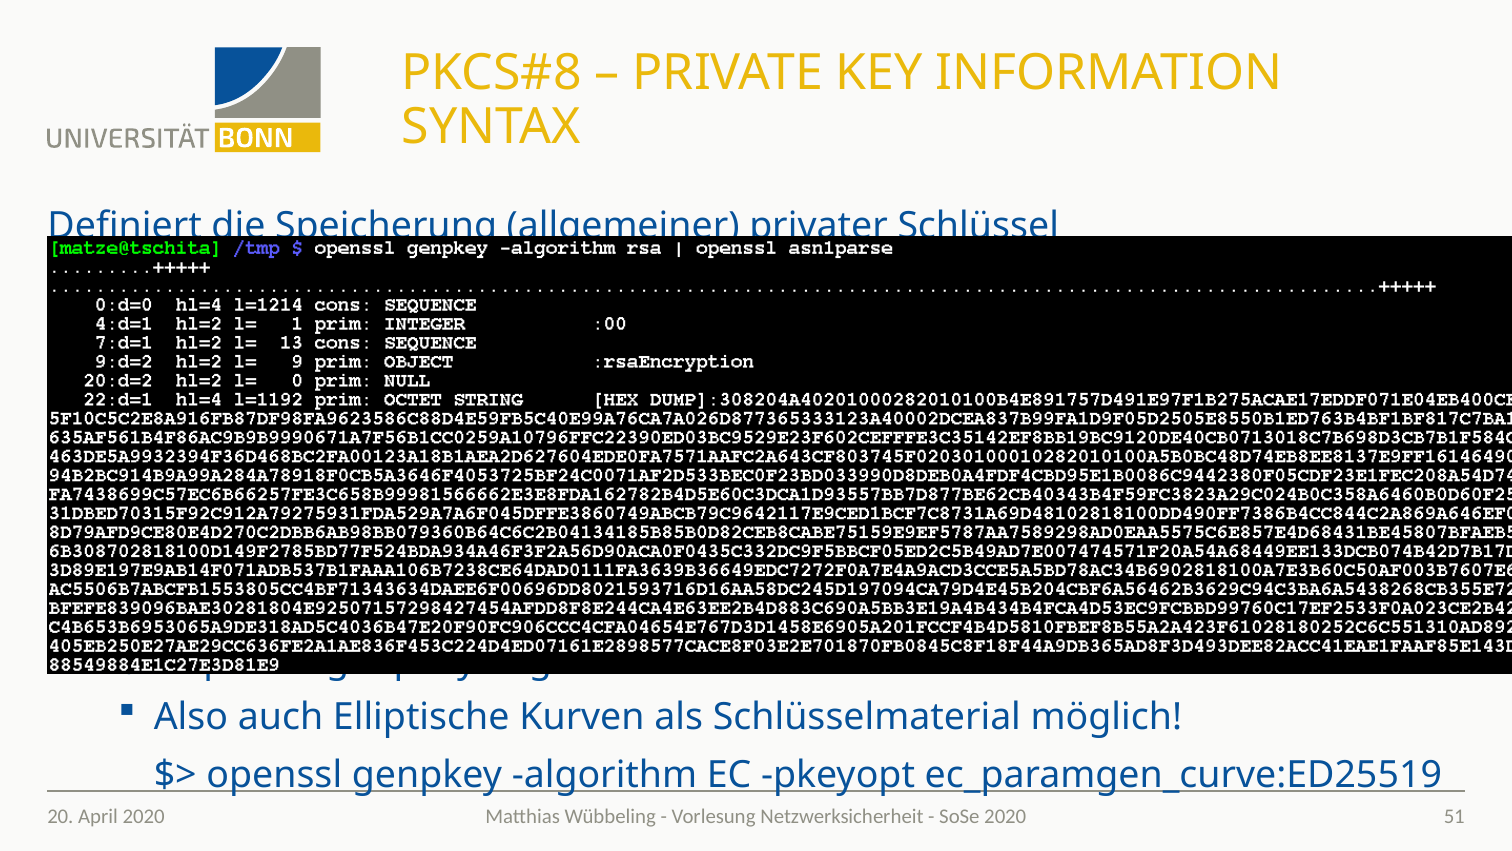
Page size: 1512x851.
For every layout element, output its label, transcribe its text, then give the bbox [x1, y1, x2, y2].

title PKCS#8 – Private key information syntax [401, 47, 1465, 154]
list Definiert die Speicherung (allgemeiner) privater Schlüssel Motivation: PKCS#1 speichert nur RSA-Schlüssel RFC 5208 von Mai 2008 Datentypen: Privater Schlüssel Verschlüsselter privater Schlüssel (mit PKCS#5 (PBES) verschlüsselt) OpenSSL ersetzt genrsa mit genpkey $> openssl genpkey -algorithm rsa Also auch Elliptische Kurven als Schlüsselmaterial möglich! $> openssl genpkey -algorithm EC -pkeyopt ec_paramgen_curve:ED25519 [47, 683, 1465, 745]
list Definiert die Speicherung (allgemeiner) privater Schlüssel Motivation: PKCS#1 speichert nur RSA-Schlüssel RFC 5208 von Mai 2008 Datentypen: Privater Schlüssel Verschlüsselter privater Schlüssel (mit PKCS#5 (PBES) verschlüsselt) OpenSSL ersetzt genrsa mit genpkey $> openssl genpkey -algorithm rsa Also auch Elliptische Kurven als Schlüsselmaterial möglich! $> openssl genpkey -algorithm EC -pkeyopt ec_paramgen_curve:ED25519 [47, 200, 1465, 235]
footer Matthias Wübbeling - Vorlesung Netzwerksicherheit - SoSe 2020 [342, 791, 1170, 839]
slide_number 51 [1370, 791, 1465, 839]
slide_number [47, 791, 189, 839]
picture [46, 235, 1512, 674]
